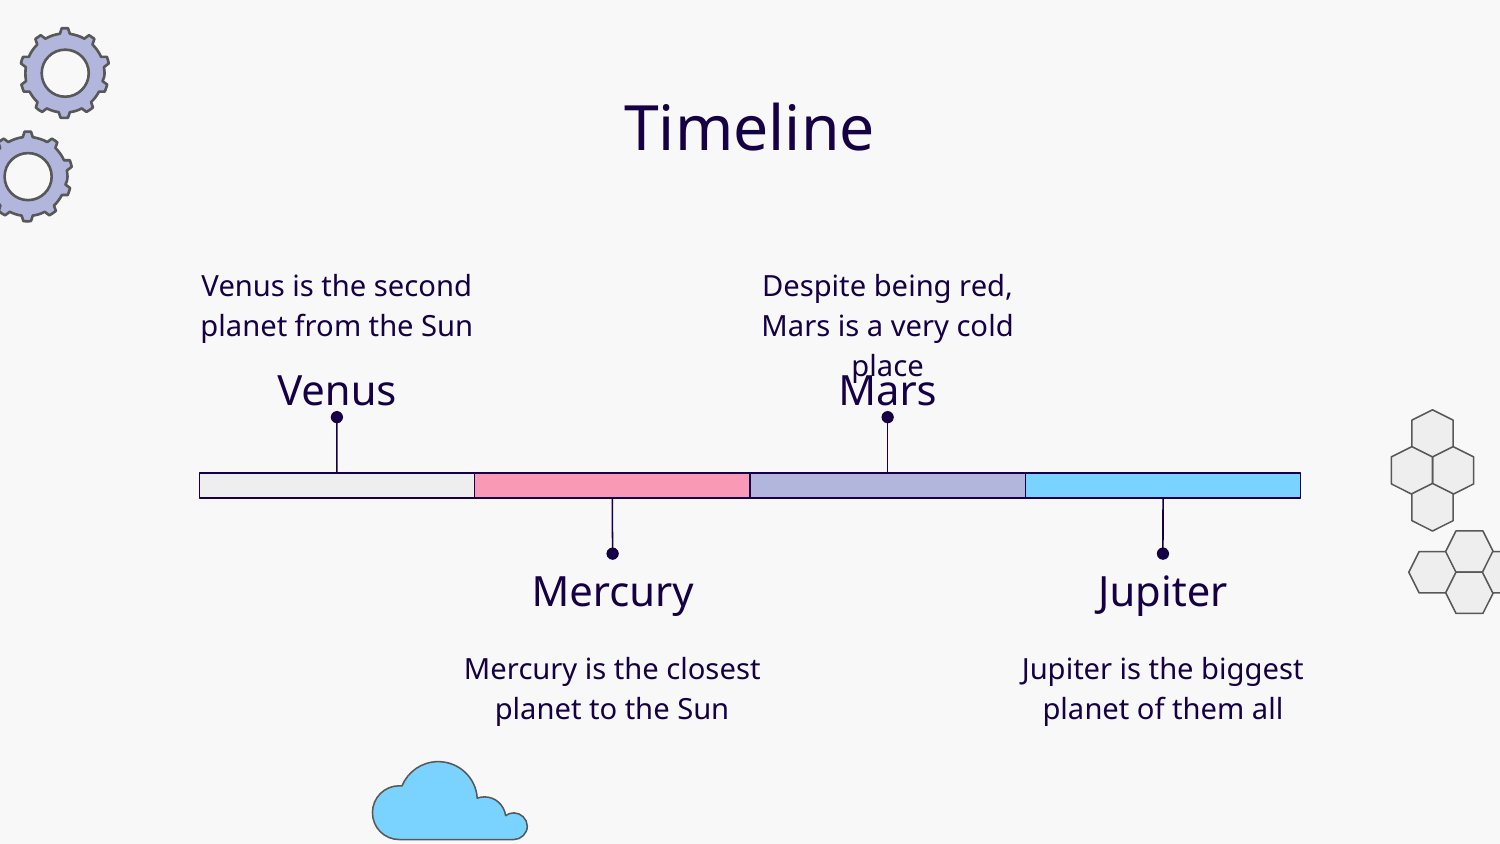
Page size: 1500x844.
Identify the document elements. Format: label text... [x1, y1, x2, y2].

text_box Mars [711, 341, 1064, 418]
text_box Mercury is the closest planet to the Sun [436, 629, 789, 724]
text_box Venus [161, 341, 513, 418]
title Timeline [118, 72, 1382, 167]
text_box Despite being red, Mars is a very cold place [711, 247, 1064, 341]
text_box Jupiter is the biggest planet of them all [987, 629, 1339, 724]
text_box [750, 472, 1025, 498]
text_box Venus is the second planet from the Sun [161, 247, 513, 341]
text_box [199, 472, 474, 498]
text_box [1025, 472, 1301, 498]
text_box [474, 472, 750, 498]
text_box Jupiter [987, 553, 1339, 629]
text_box Mercury [436, 553, 789, 629]
